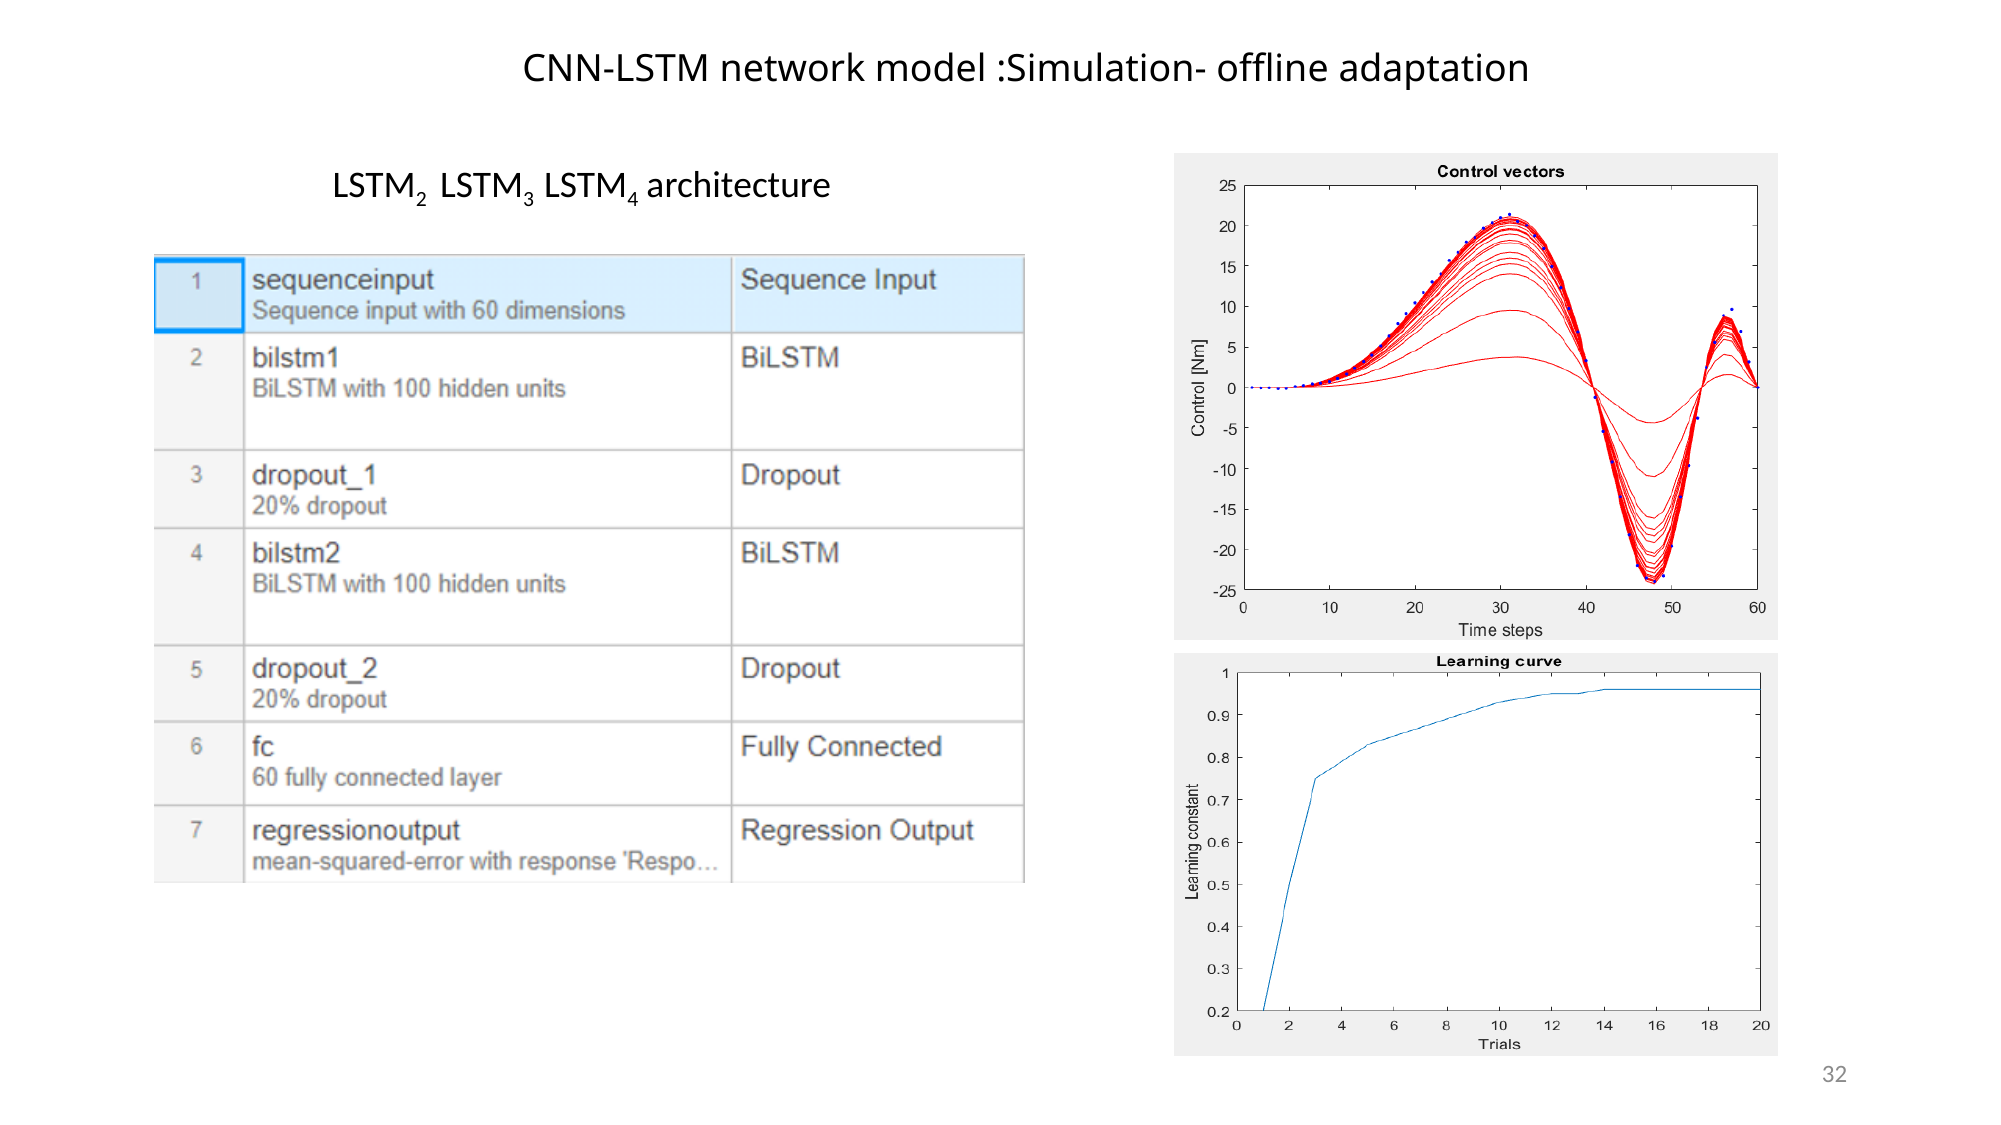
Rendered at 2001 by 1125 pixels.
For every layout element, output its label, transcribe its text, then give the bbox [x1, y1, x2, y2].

text_box CNN-LSTM network model :Simulation- offline adaptation [240, 36, 1813, 97]
text_box LSTM2 LSTM3 LSTM4 architecture [318, 152, 862, 219]
slide_number 32 [1412, 1042, 1863, 1103]
picture [1174, 153, 1778, 640]
picture [1174, 653, 1778, 1056]
picture [154, 254, 1025, 883]
